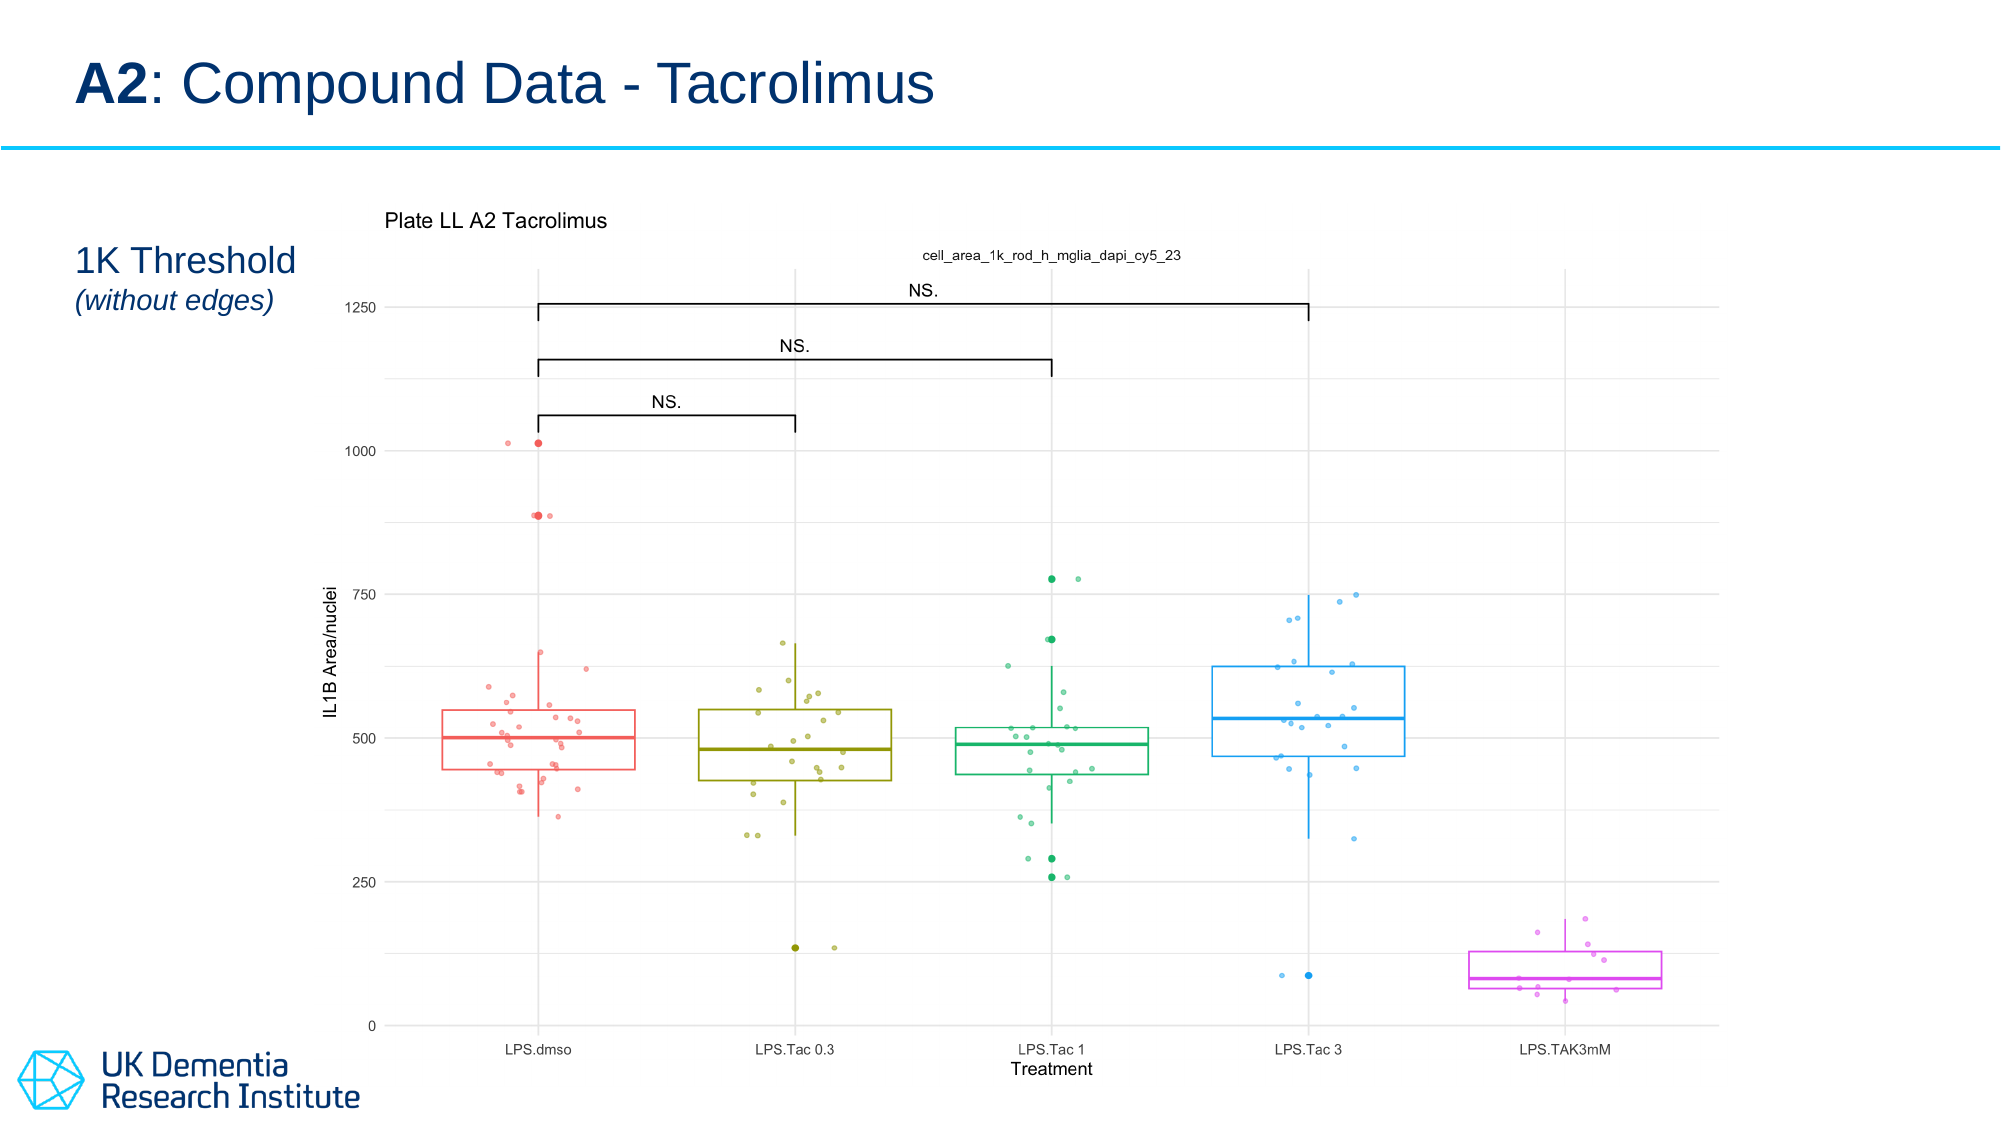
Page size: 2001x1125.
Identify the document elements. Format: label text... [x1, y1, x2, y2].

picture [0, 203, 1728, 1125]
text_box 1K Threshold (without edges) [59, 228, 314, 324]
text_box A2: Compound Data - Tacrolimus [59, 38, 1694, 123]
